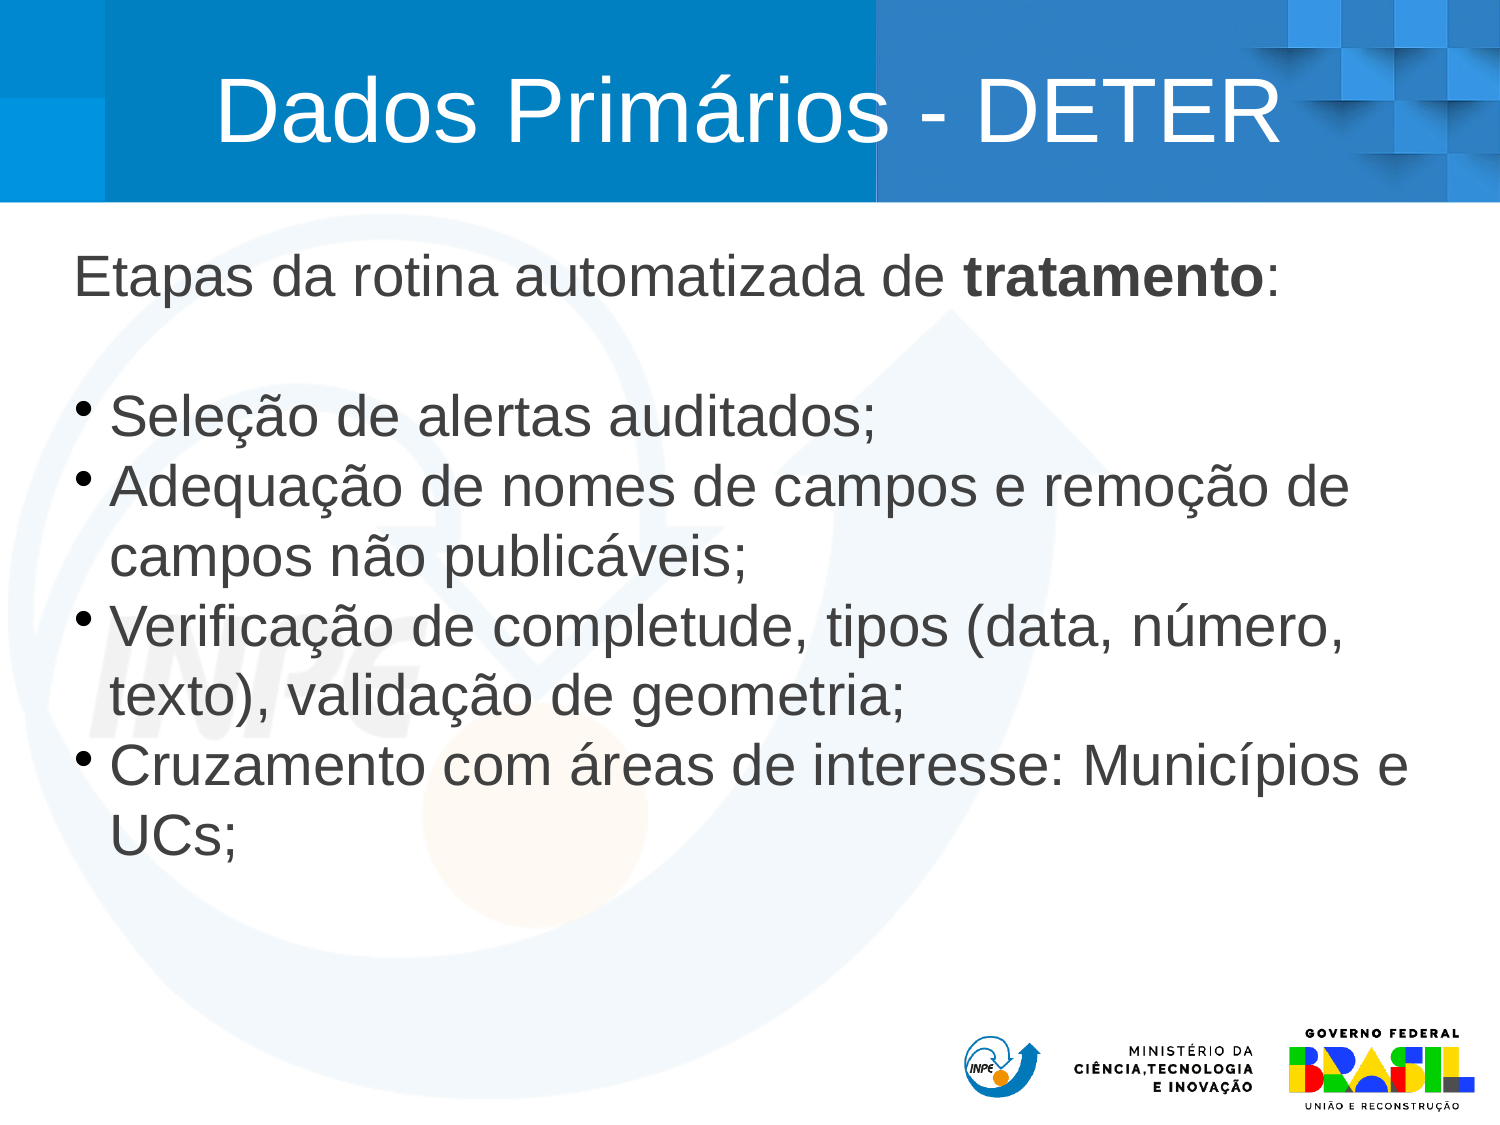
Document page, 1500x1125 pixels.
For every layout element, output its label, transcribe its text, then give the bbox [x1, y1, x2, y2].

text_box Dados Primários - DETER [74, 14, 1425, 196]
picture [0, 0, 1500, 1125]
text_box Etapas da rotina automatizada de tratamento: Seleção de alertas auditados; Adequação de nomes de campos e remoção de campos não publicáveis; Verificação de completude, tipos (data, número, texto), validação de geometria; Cruzamento com áreas de interesse: Municípios e UCs; [59, 230, 1441, 1026]
